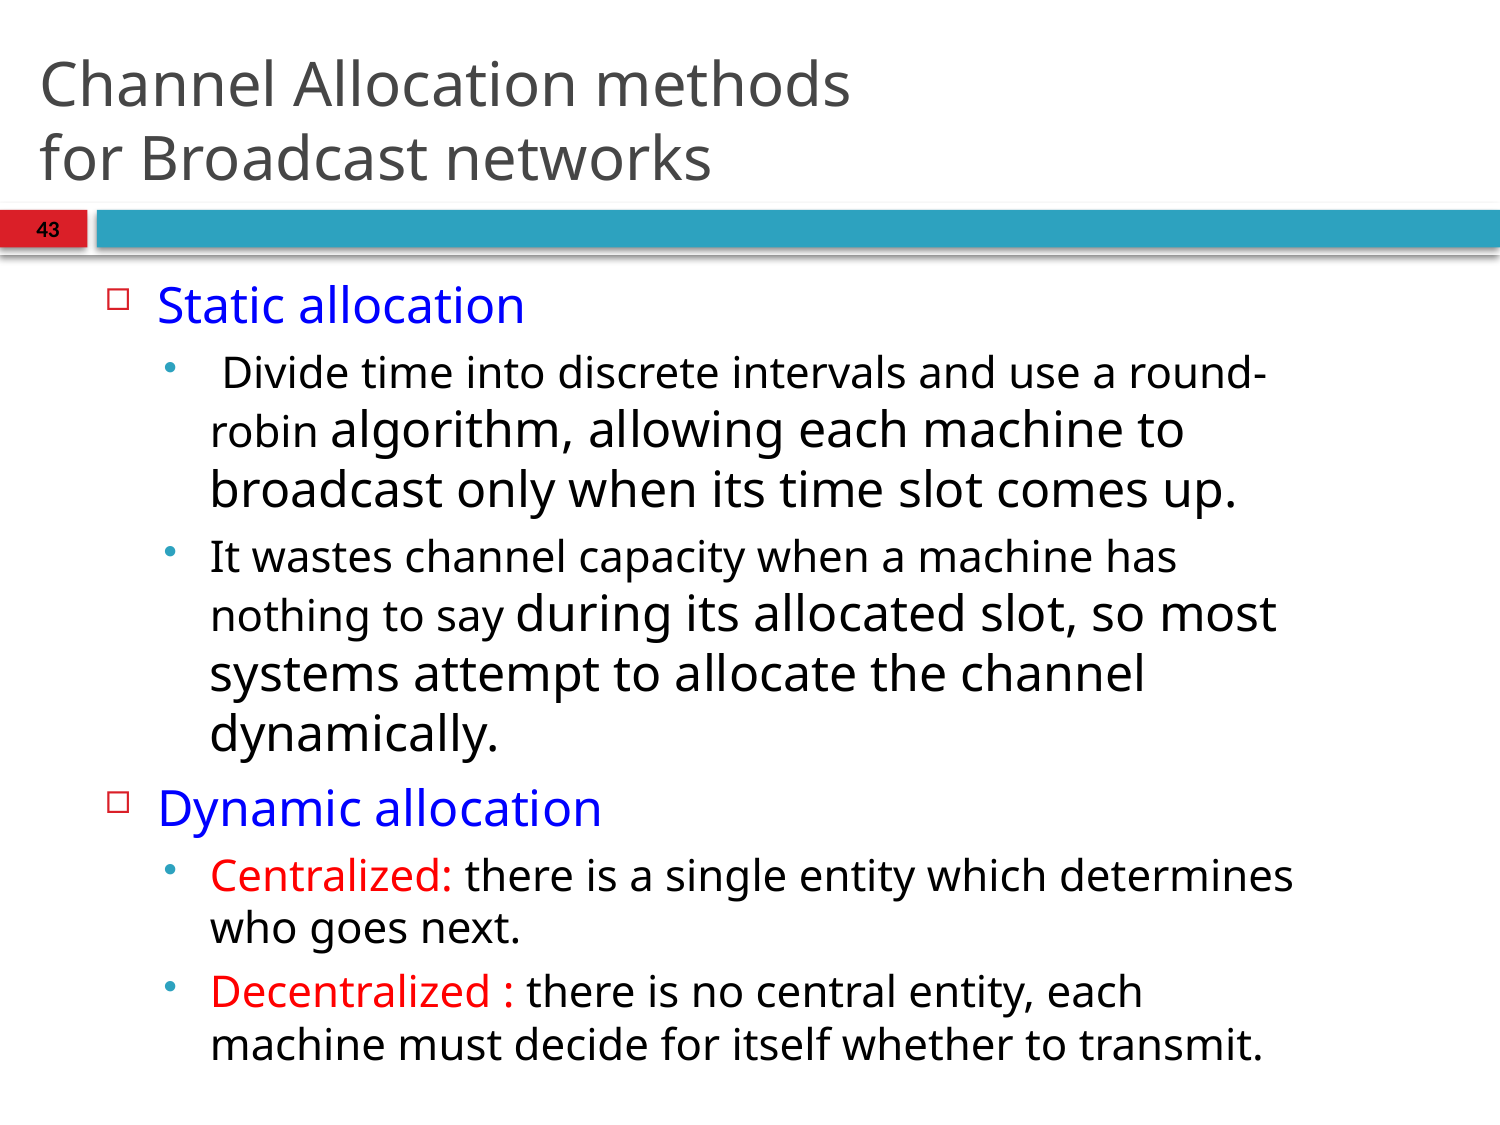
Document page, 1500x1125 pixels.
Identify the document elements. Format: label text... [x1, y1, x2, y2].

title Channel Allocation methods for Broadcast networks [24, 37, 1475, 200]
text_box [24, 266, 1475, 1065]
slide_number 43 [0, 206, 97, 250]
text_box Static allocation Divide time into discrete intervals and use a round-robin algorithm, allowing each machine to broadcast only when its time slot comes up. It wastes channel capacity when a machine has nothing to say during its allocated slot, so most systems attempt to allocate the channel dynamically. Dynamic allocation Centralized: there is a single entity which determines who goes next. Decentralized : there is no central entity, each machine must decide for itself whether to transmit. [90, 266, 1325, 1034]
